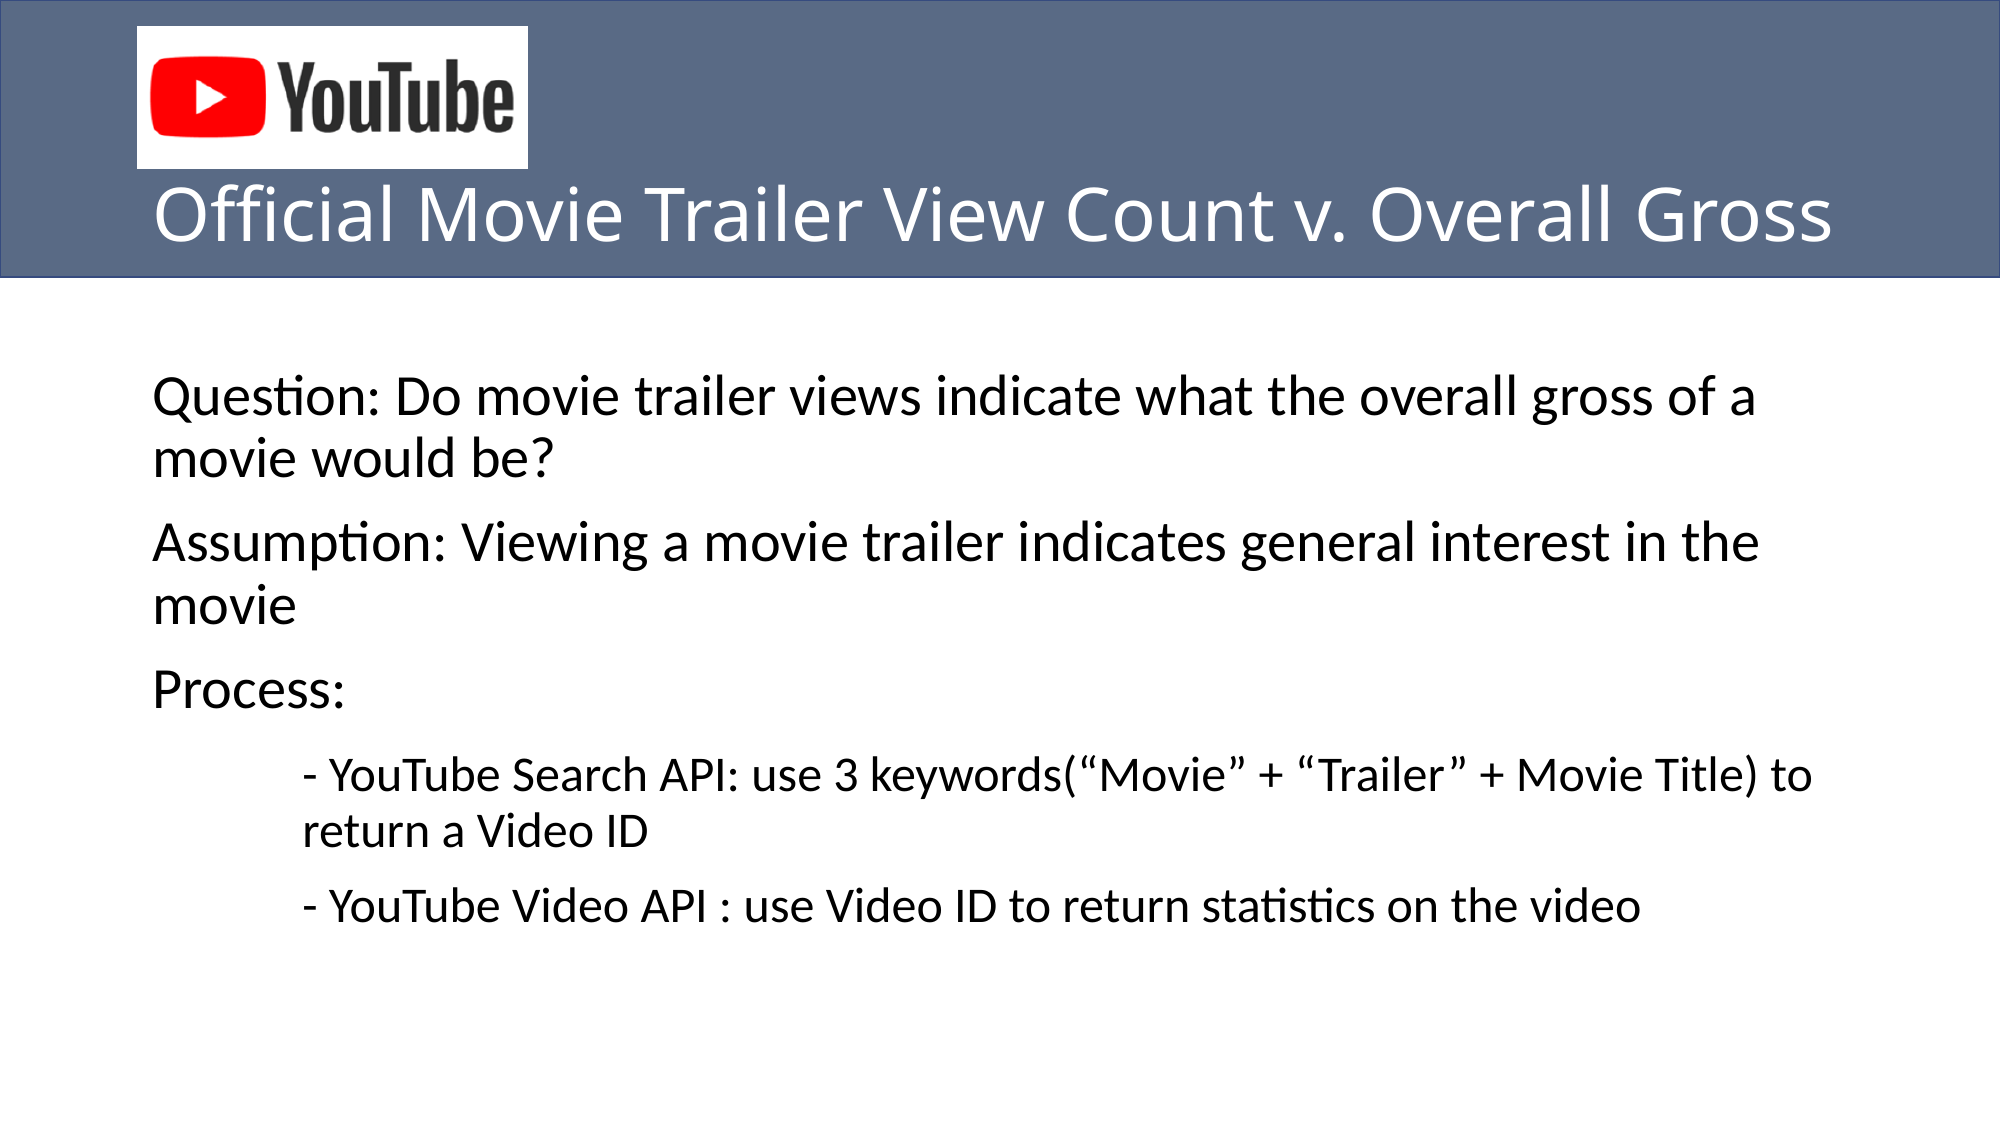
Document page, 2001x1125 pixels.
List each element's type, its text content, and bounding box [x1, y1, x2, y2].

text_box [0, 0, 2000, 278]
title Official Movie Trailer View Count v. Overall Gross [137, 59, 1863, 278]
picture [137, 26, 528, 169]
list Question: Do movie trailer views indicate what the overall gross of a movie would be? Assumption: Viewing a movie trailer indicates general interest in the movie Process: - YouTube Search API: use 3 keywords(“Movie” + “Trailer” + Movie Title) to return a Video ID - YouTube Video API : use Video ID to return statistics on the video [137, 357, 1863, 1072]
